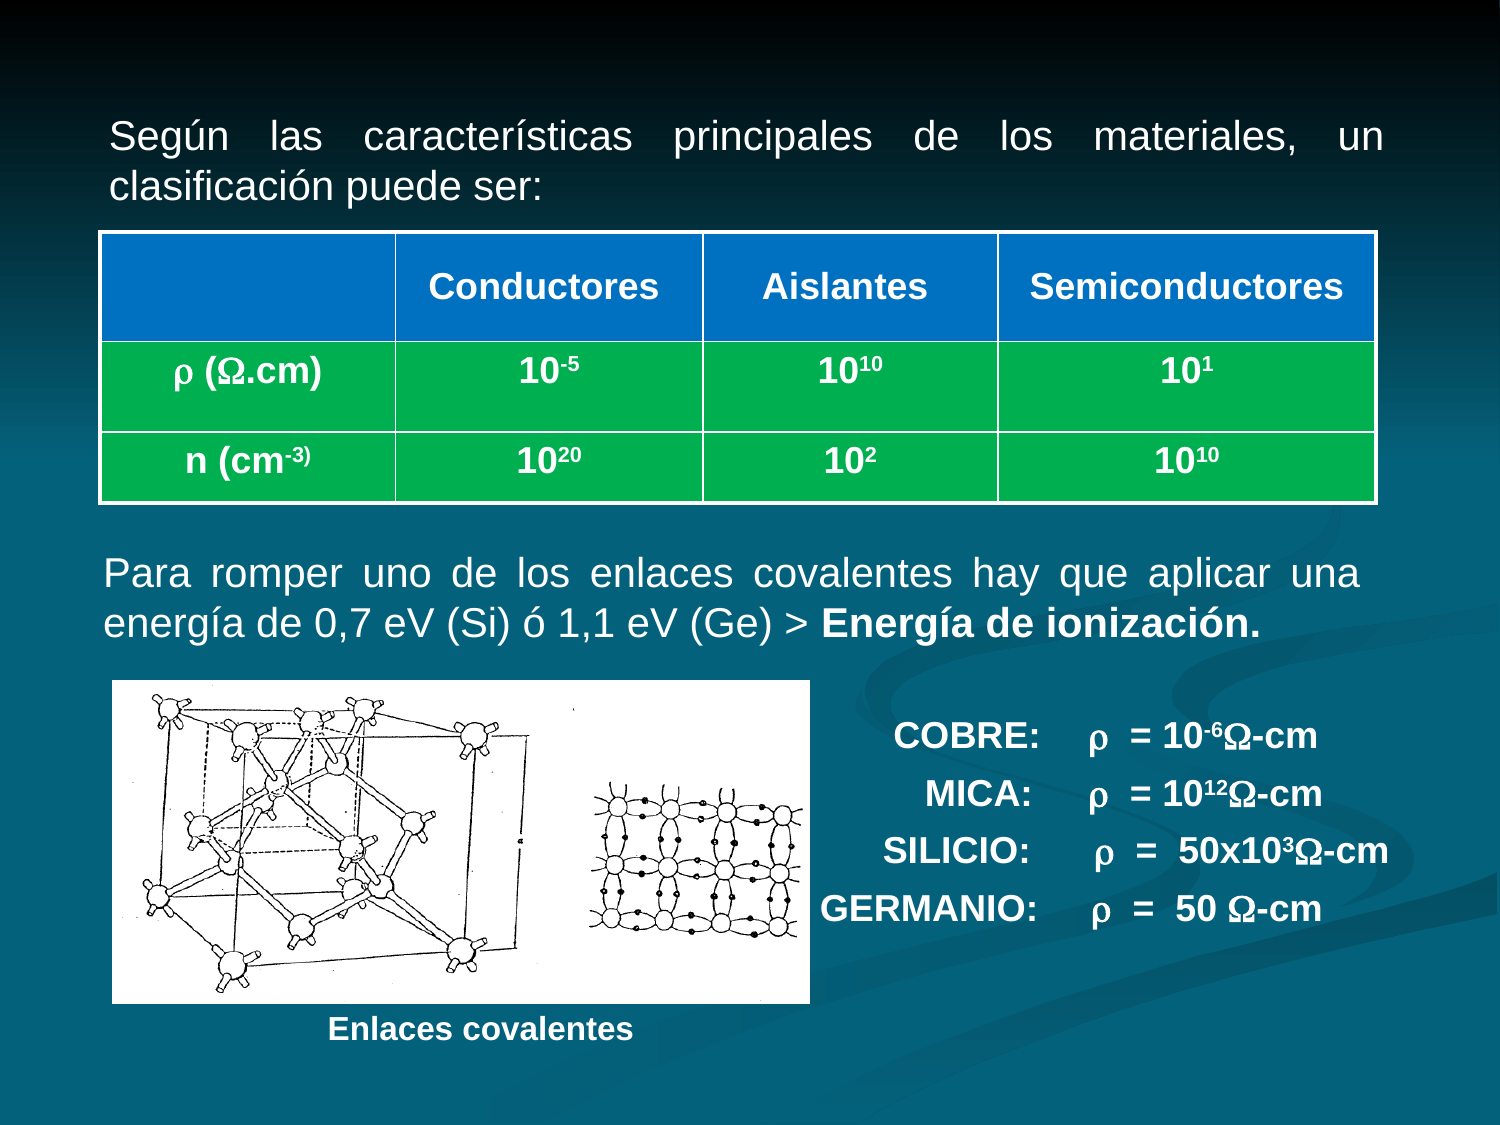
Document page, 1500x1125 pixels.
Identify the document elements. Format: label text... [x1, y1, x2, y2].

text_box COBRE:  = 10-6-cm MICA:  = 1012-cm SILICIO:  = 50x103-cm GERMANIO:  = 50 -cm [815, 704, 1500, 937]
table_cell 102 [704, 433, 997, 501]
text_box Para romper uno de los enlaces covalentes hay que aplicar una energía de 0,7 eV (Si) ó 1,1 eV (Ge) > Energía de ionización. [88, 538, 1376, 654]
table_cell 10-5 [396, 342, 702, 431]
table_cell 101 [999, 342, 1374, 431]
picture [113, 681, 809, 1003]
table_cell 1020 [396, 433, 702, 501]
table_cell 1010 [704, 342, 997, 431]
table_header Semiconductores [999, 234, 1374, 341]
table_cell n (cm-3) [102, 433, 395, 501]
text_box Según las características principales de los materiales, un clasificación puede ser: [94, 101, 1400, 217]
text_box Enlaces covalentes [312, 999, 927, 1055]
table_cell 1010 [999, 433, 1374, 501]
table_header Conductores [396, 234, 702, 341]
table_cell  (.cm) [102, 342, 395, 431]
table_header Aislantes [704, 234, 997, 341]
table_header [102, 234, 395, 341]
